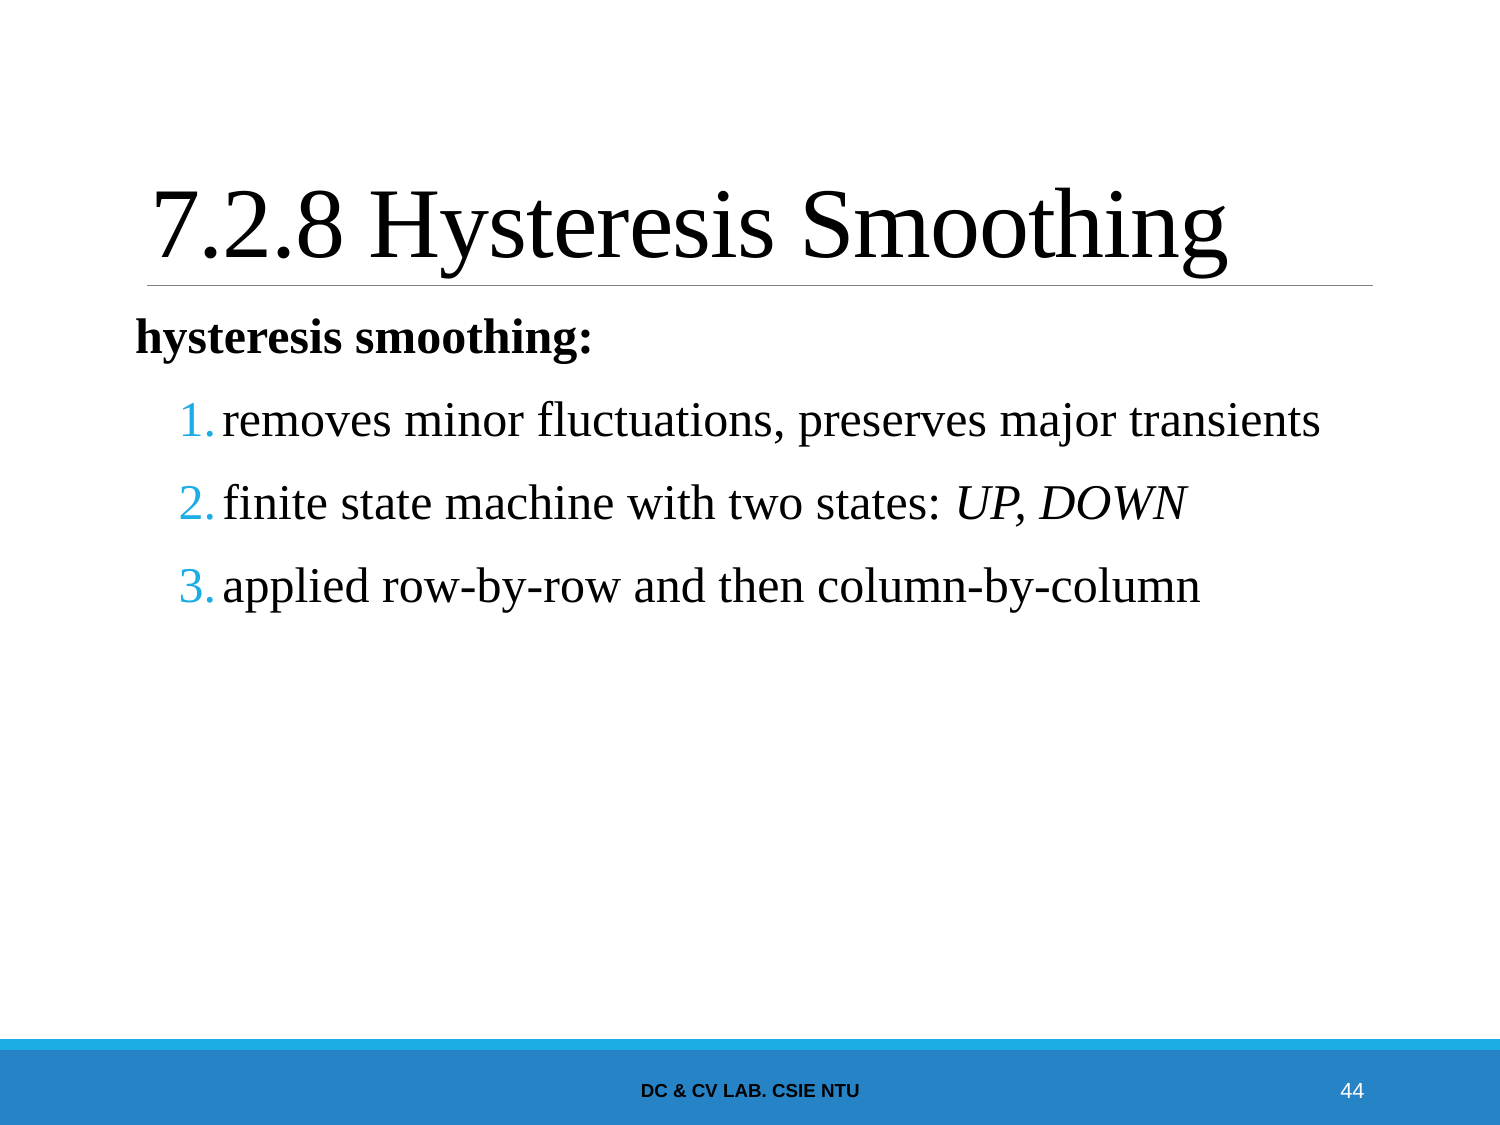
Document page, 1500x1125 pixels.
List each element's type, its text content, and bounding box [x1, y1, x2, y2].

title 7.2.8 Hysteresis Smoothing [135, 47, 1373, 285]
list hysteresis smoothing: removes minor fluctuations, preserves major transients finite state machine with two states: UP, DOWN applied row-by-row and then column-by-column [135, 302, 1373, 963]
slide_number 44 [1218, 1059, 1380, 1120]
footer DC & CV Lab. CSIE NTU [453, 1059, 1047, 1120]
